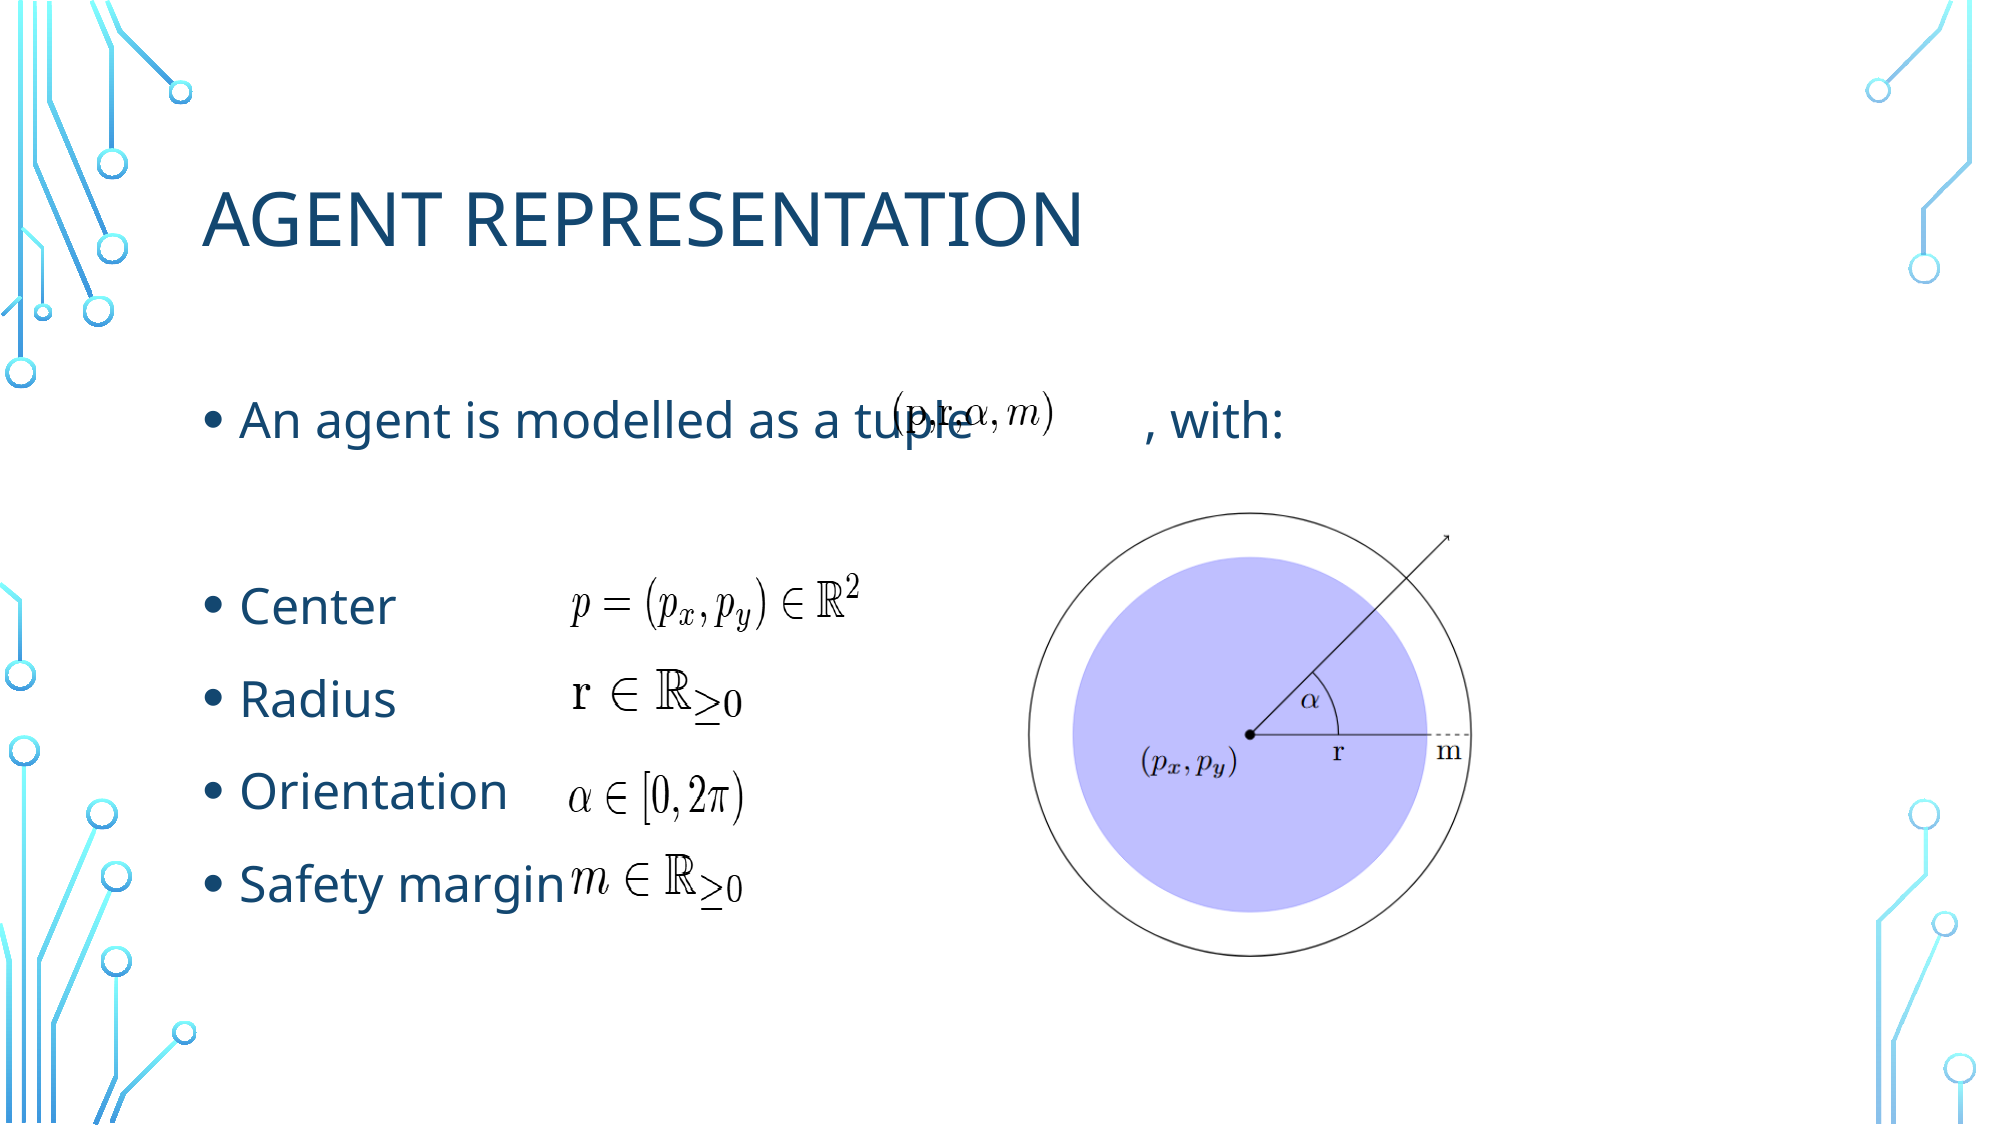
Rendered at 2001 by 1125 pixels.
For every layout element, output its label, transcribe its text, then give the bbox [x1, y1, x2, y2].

picture [560, 562, 866, 641]
picture [901, 508, 1599, 962]
title AGENT Representation [187, 101, 1813, 344]
picture [886, 381, 1060, 445]
list An agent is modelled as a tuple , with: Center Radius Orientation Safety margin [187, 369, 1813, 1089]
picture [560, 657, 751, 736]
picture [560, 842, 751, 921]
picture [560, 759, 751, 839]
